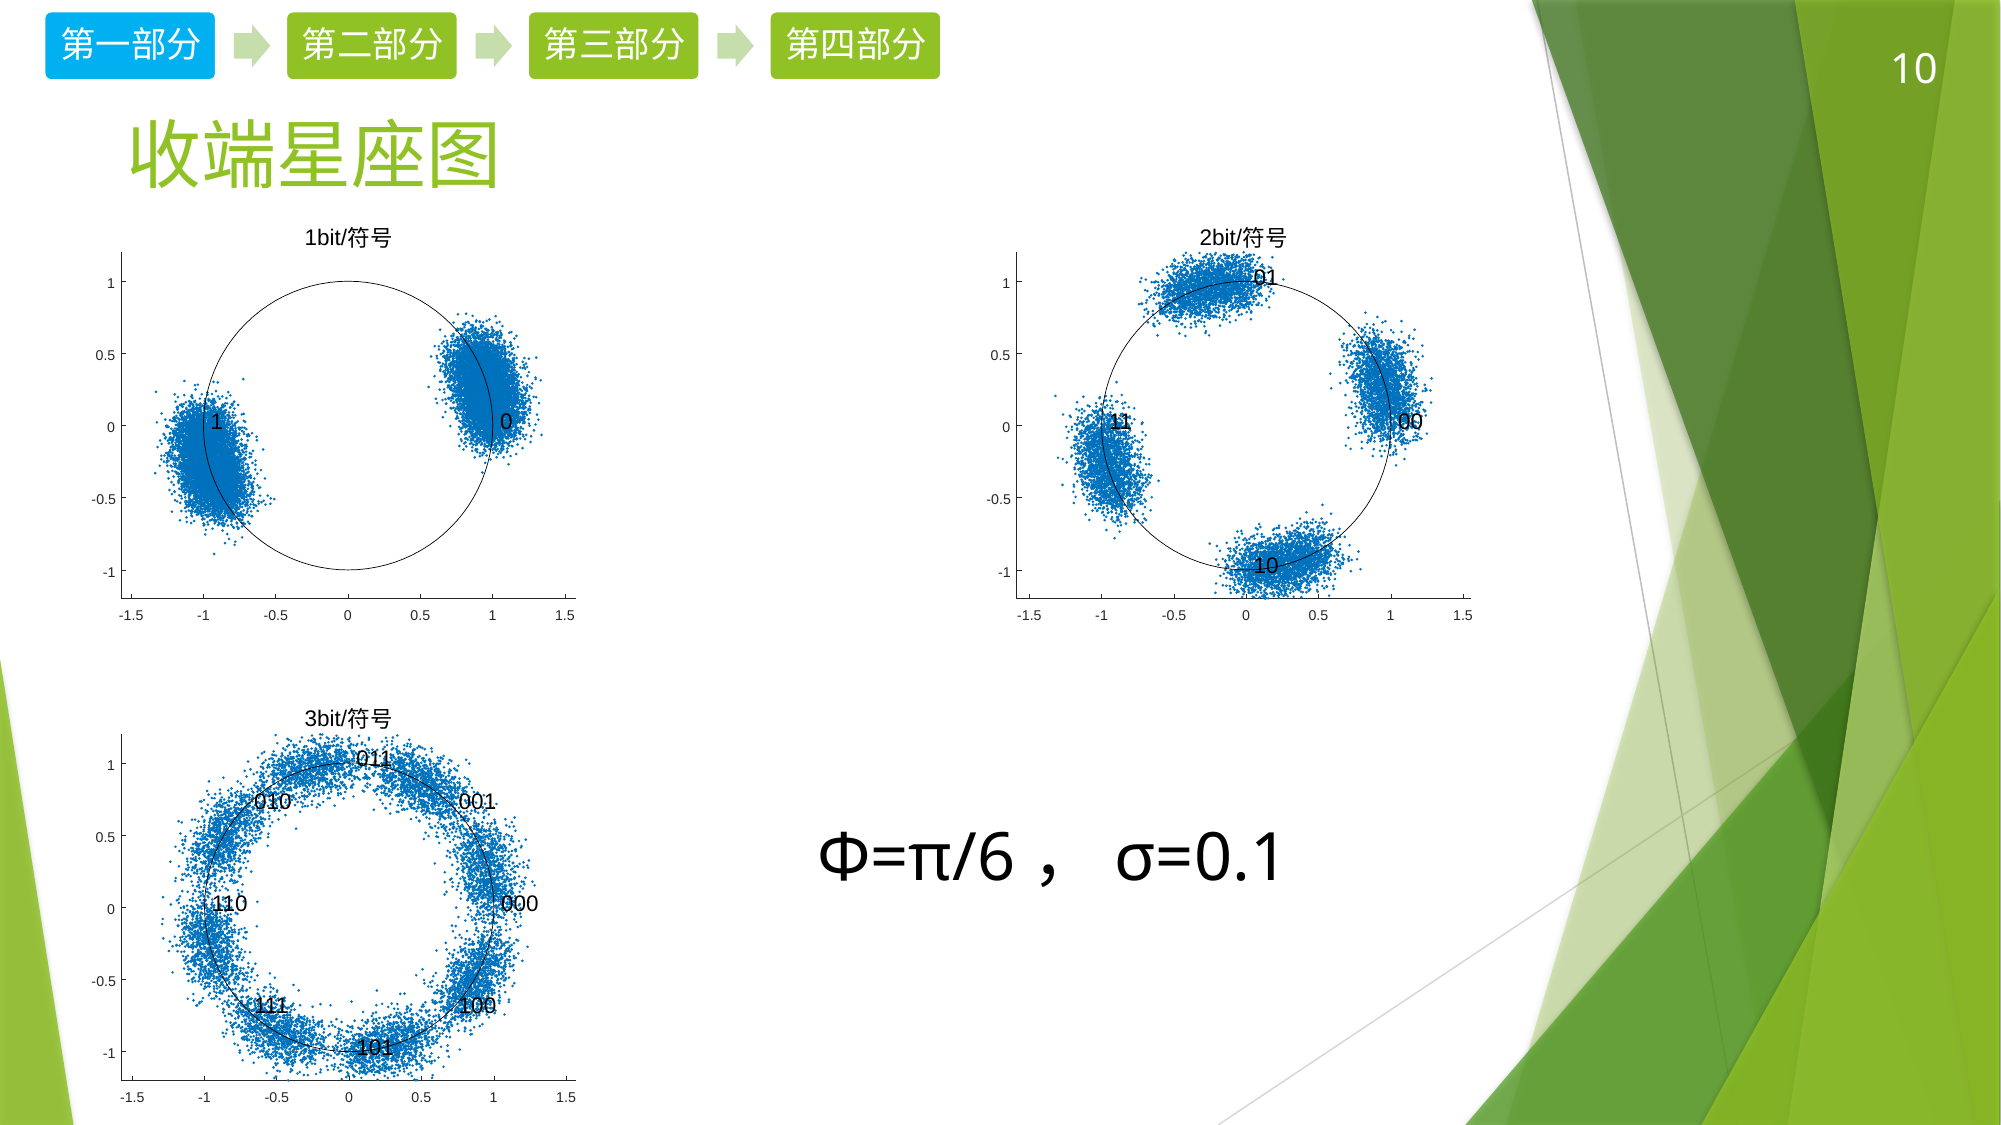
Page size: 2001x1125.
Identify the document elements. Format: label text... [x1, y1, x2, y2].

title 收端星座图 [111, 99, 1522, 174]
picture [0, 175, 1776, 1125]
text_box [42, 10, 943, 82]
slide_number 10 [1762, 40, 1953, 100]
